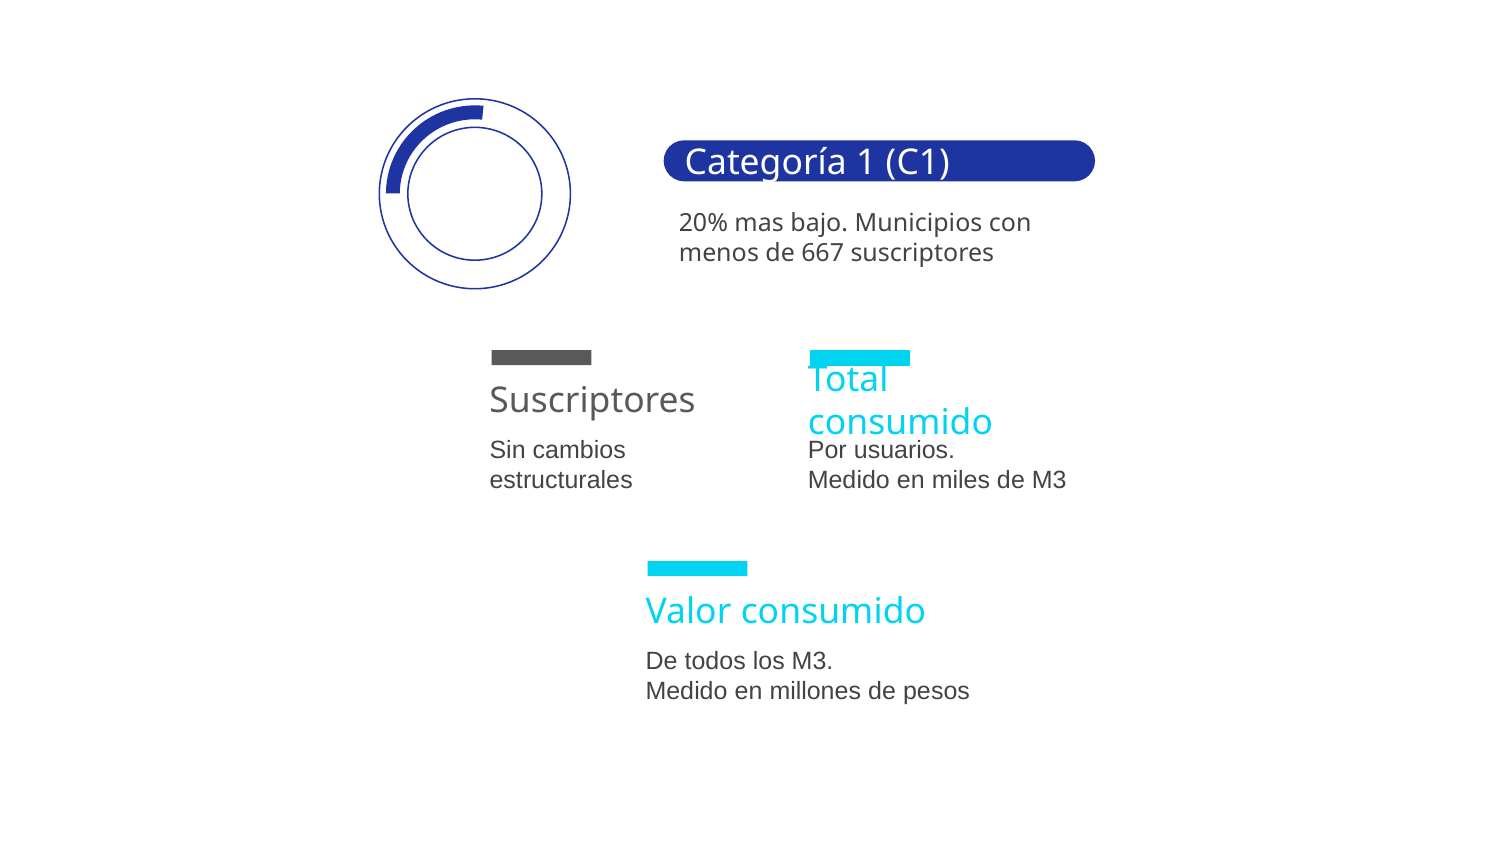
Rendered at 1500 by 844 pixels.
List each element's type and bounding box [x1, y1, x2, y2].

text_box [792, 349, 1084, 510]
text_box [379, 98, 571, 289]
text_box [474, 349, 775, 510]
text_box [663, 139, 1096, 289]
text_box [630, 560, 994, 721]
